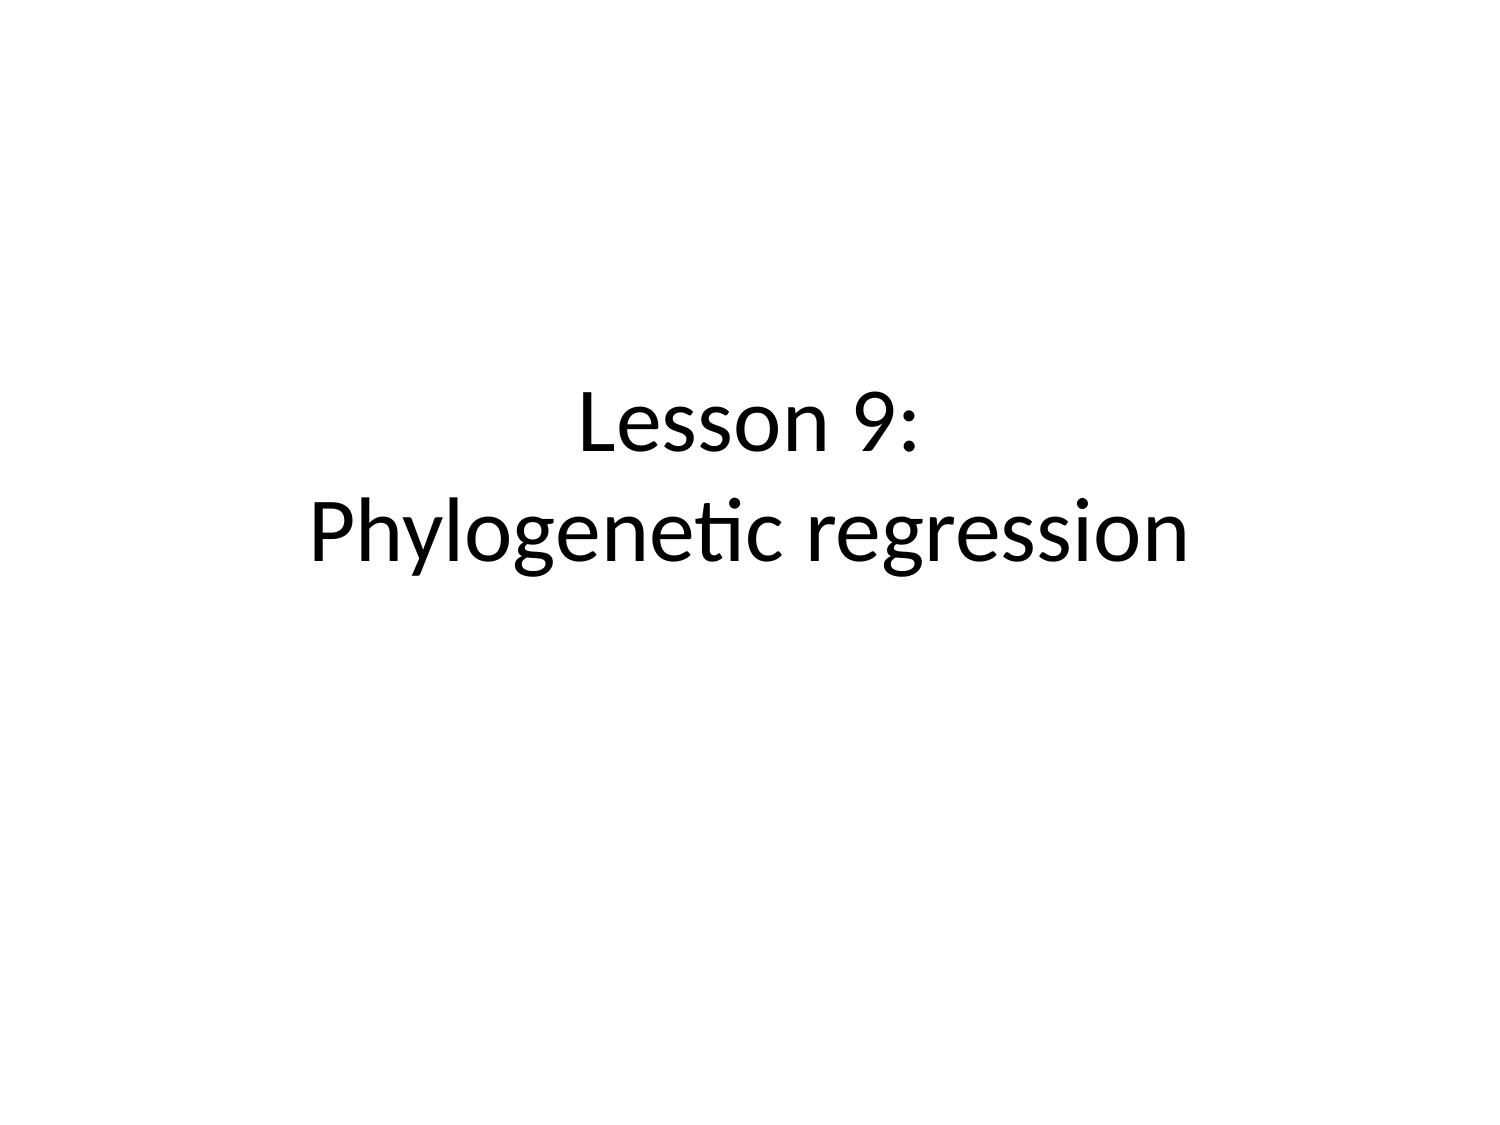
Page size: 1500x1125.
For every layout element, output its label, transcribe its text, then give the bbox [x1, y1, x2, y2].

title Lesson 9: Phylogenetic regression [112, 349, 1388, 591]
